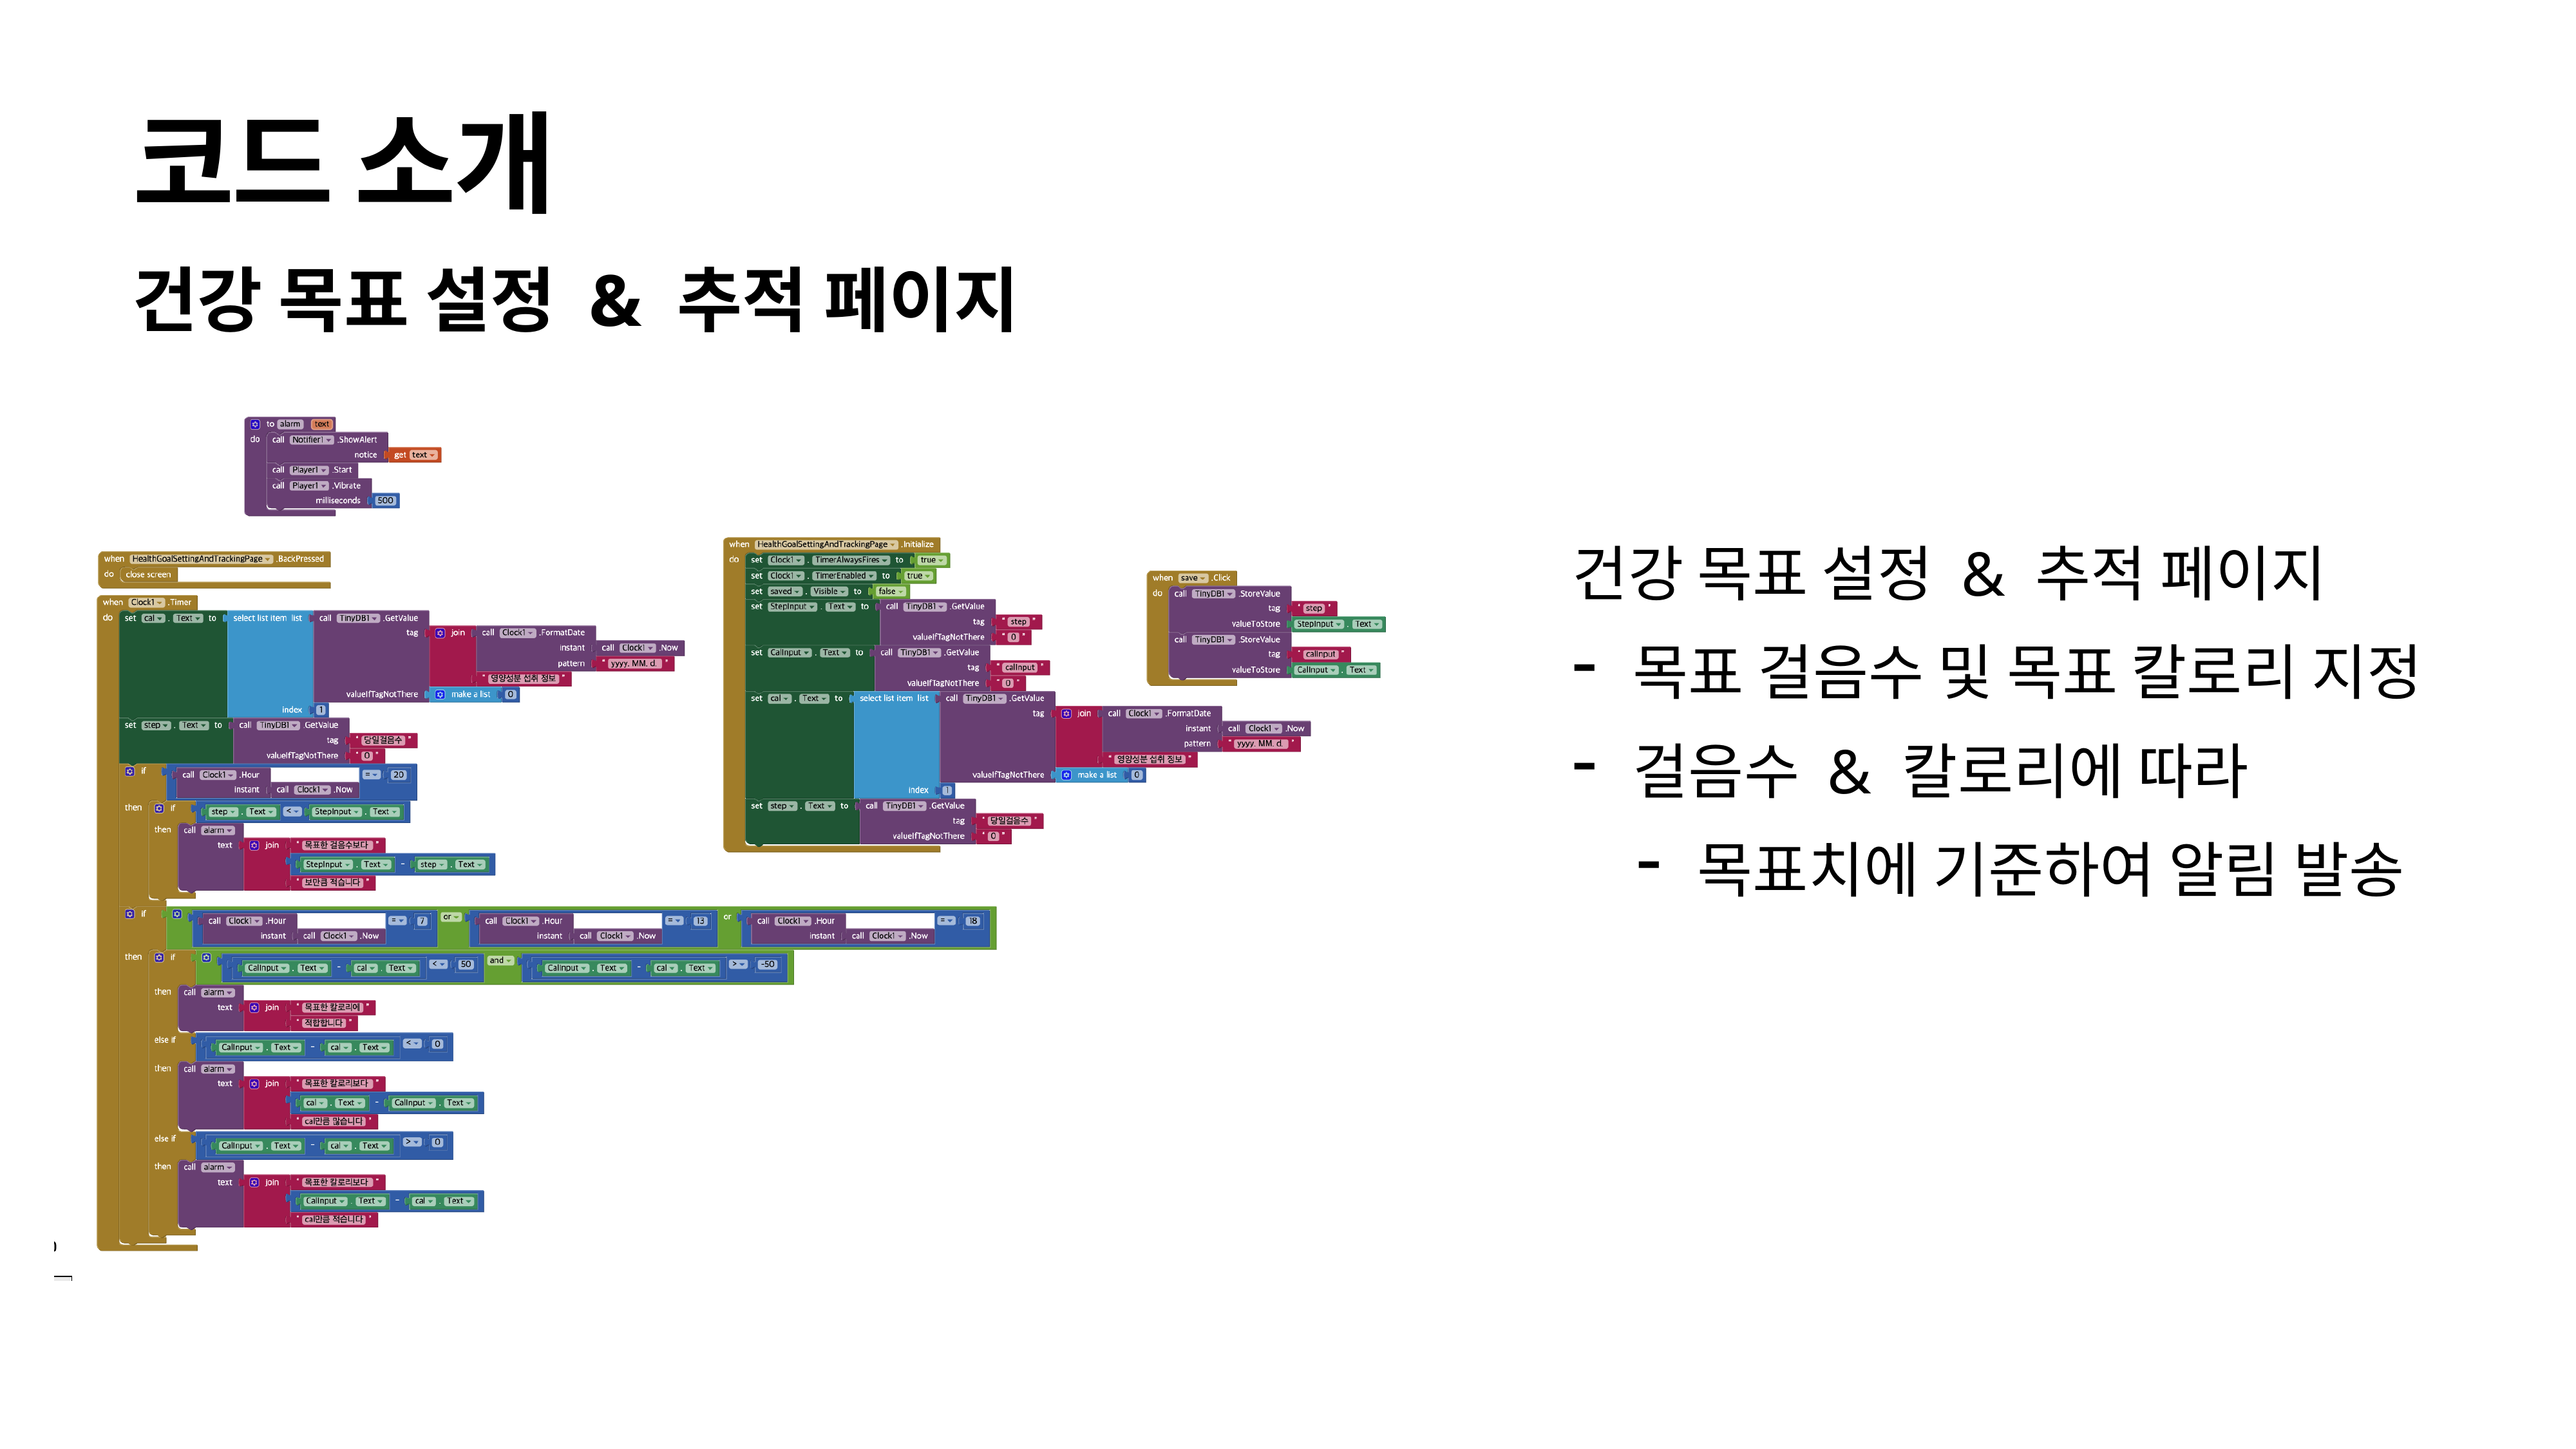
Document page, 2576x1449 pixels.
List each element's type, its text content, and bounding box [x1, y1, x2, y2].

picture [54, 406, 1448, 1282]
list 건강 목표 설정 & 추적 페이지 [127, 250, 2449, 350]
text_box 건강 목표 설정 & 추적 페이지 목표 걸음수 및 목표 칼로리 지정 걸음수 & 칼로리에 따라 목표치에 기준하여 알림 발송 [1567, 538, 2429, 911]
title 코드 소개 [127, 113, 2449, 250]
